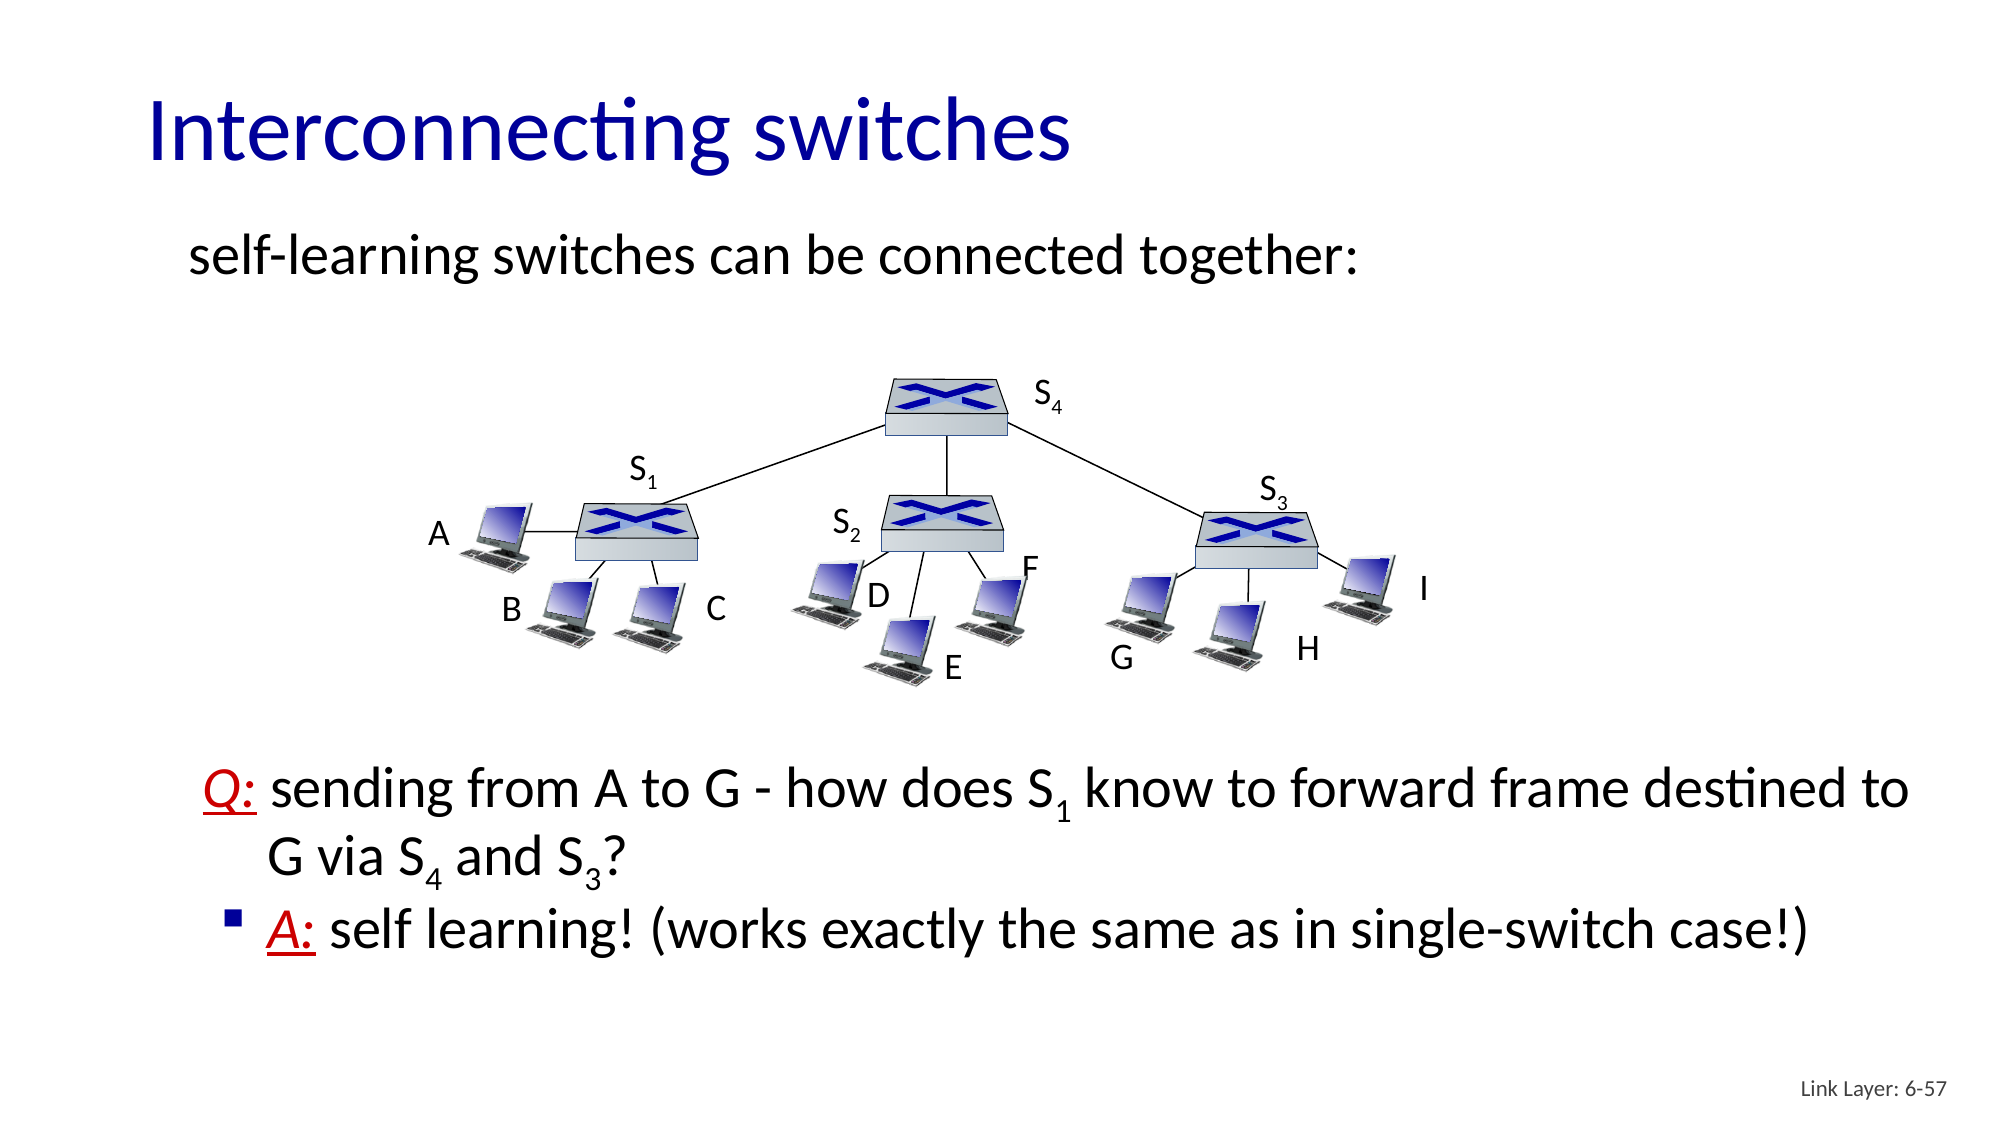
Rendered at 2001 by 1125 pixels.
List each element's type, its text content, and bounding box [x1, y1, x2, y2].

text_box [575, 503, 699, 561]
text_box self-learning switches can be connected together: [173, 219, 1467, 332]
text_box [648, 359, 1445, 696]
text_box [412, 435, 648, 659]
title Interconnecting switches [131, 57, 1857, 205]
slide_number Link Layer: 6-57 [1512, 1056, 1963, 1117]
text_box Q: sending from A to G - how does S1 know to forward frame destined to G via S4 and S3? A: self learning! (works exactly the same as in single-switch case!) [177, 746, 1941, 1022]
